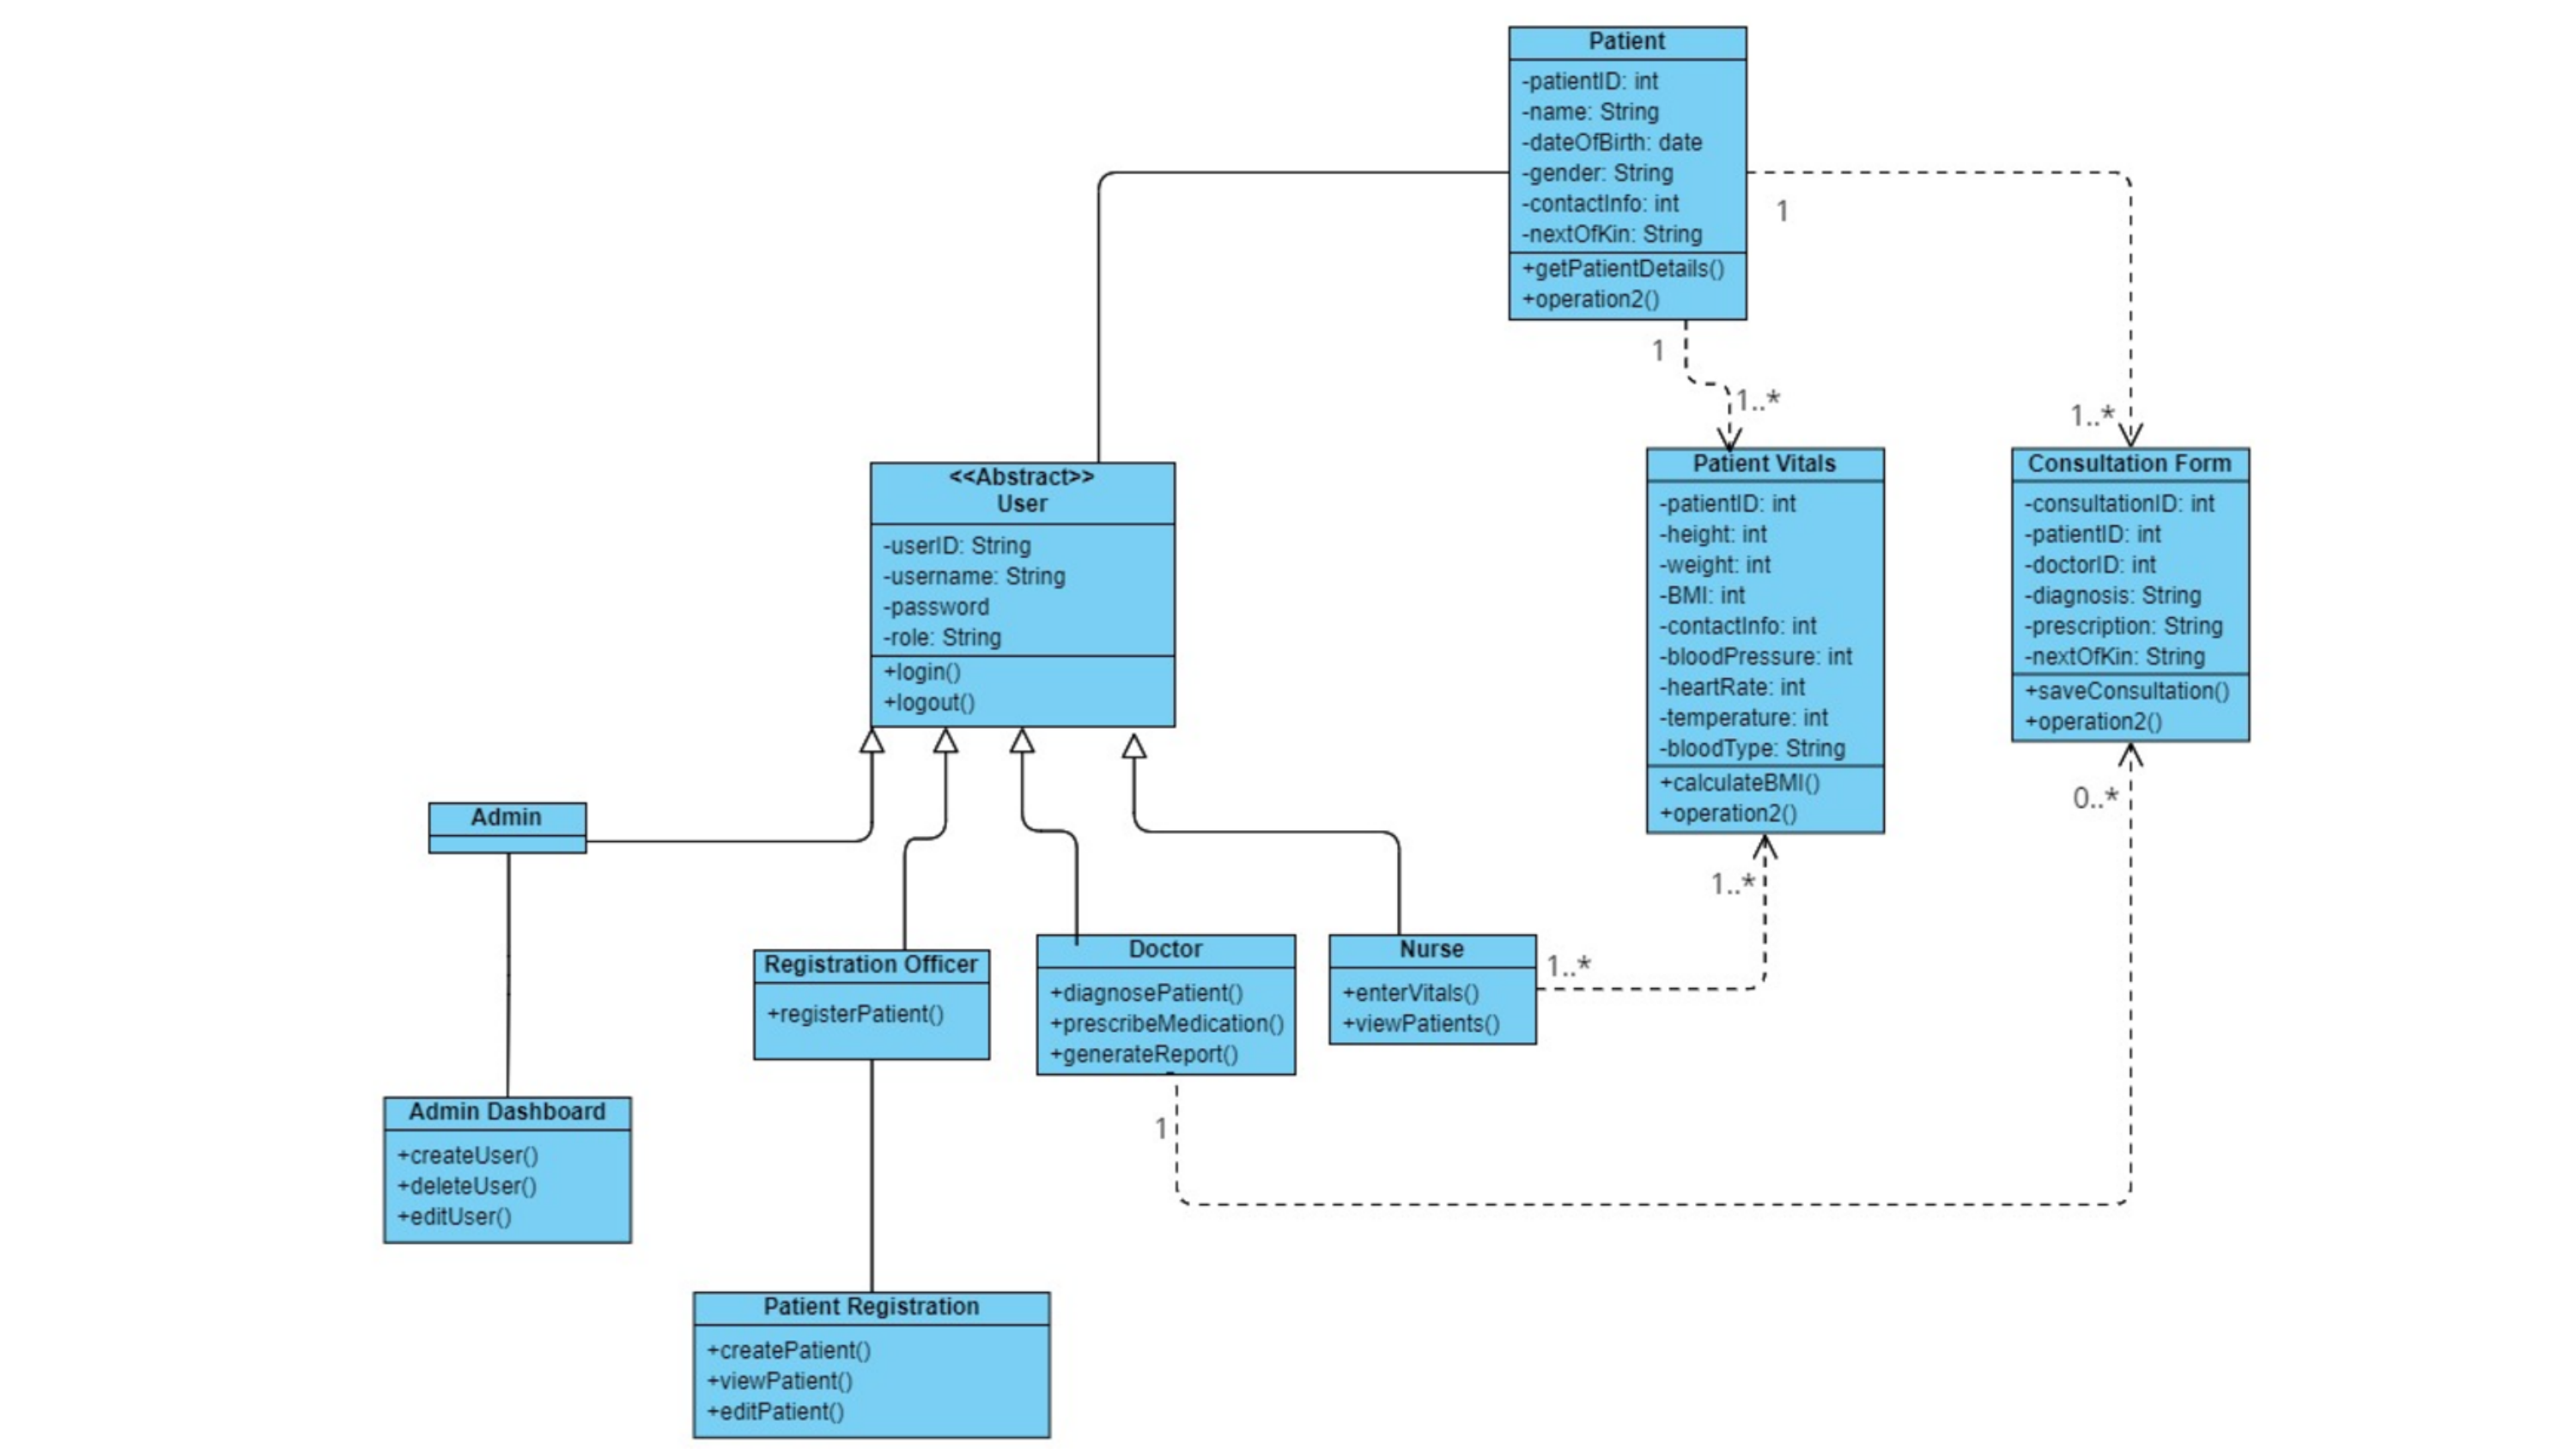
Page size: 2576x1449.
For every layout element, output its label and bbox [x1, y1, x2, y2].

picture [302, 15, 2296, 1449]
